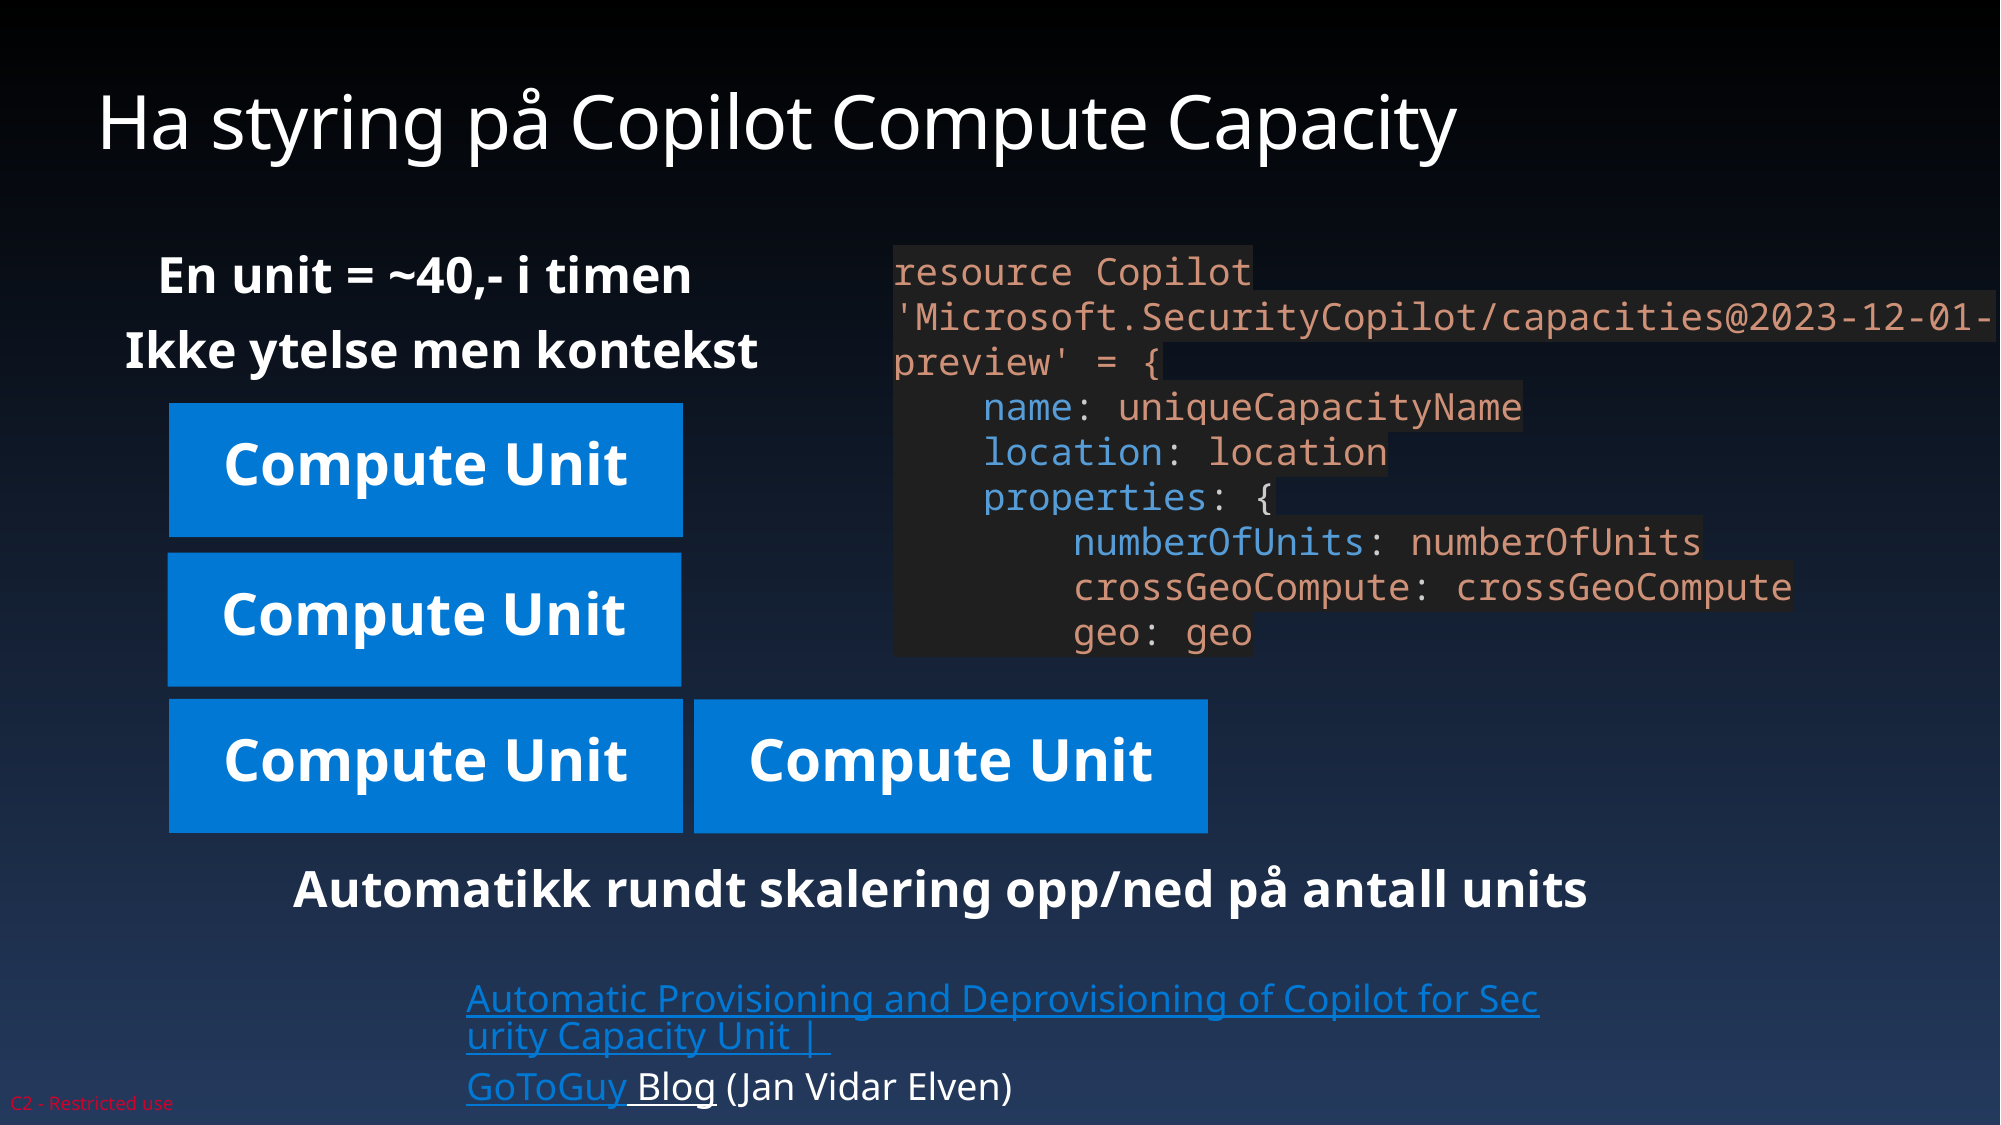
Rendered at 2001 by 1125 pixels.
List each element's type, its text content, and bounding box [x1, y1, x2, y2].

text_box Automatic Provisioning and Deprovisioning of Copilot for Security Capacity Unit | GoToGuy Blog (Jan Vidar Elven) [451, 967, 1562, 1084]
text_box Compute Unit [168, 402, 684, 538]
text_box Automatikk rundt skalering opp/ned på antall units [172, 857, 1711, 918]
text_box resource Copilot 'Microsoft.SecurityCopilot/capacities@2023-12-01-preview' = { name: uniqueCapacityName location: location properties: { numberOfUnits: numberOfUnits crossGeoCompute: crossGeoCompute geo: geo [878, 240, 2000, 661]
text_box Ikke ytelse men kontekst [0, 318, 878, 379]
title Ha styring på Copilot Compute Capacity [96, 75, 1904, 166]
text_box Compute Unit [693, 699, 1209, 834]
text_box En unit = ~40,- i timen [0, 243, 878, 304]
text_box Compute Unit [168, 698, 684, 834]
text_box Compute Unit [167, 552, 682, 687]
